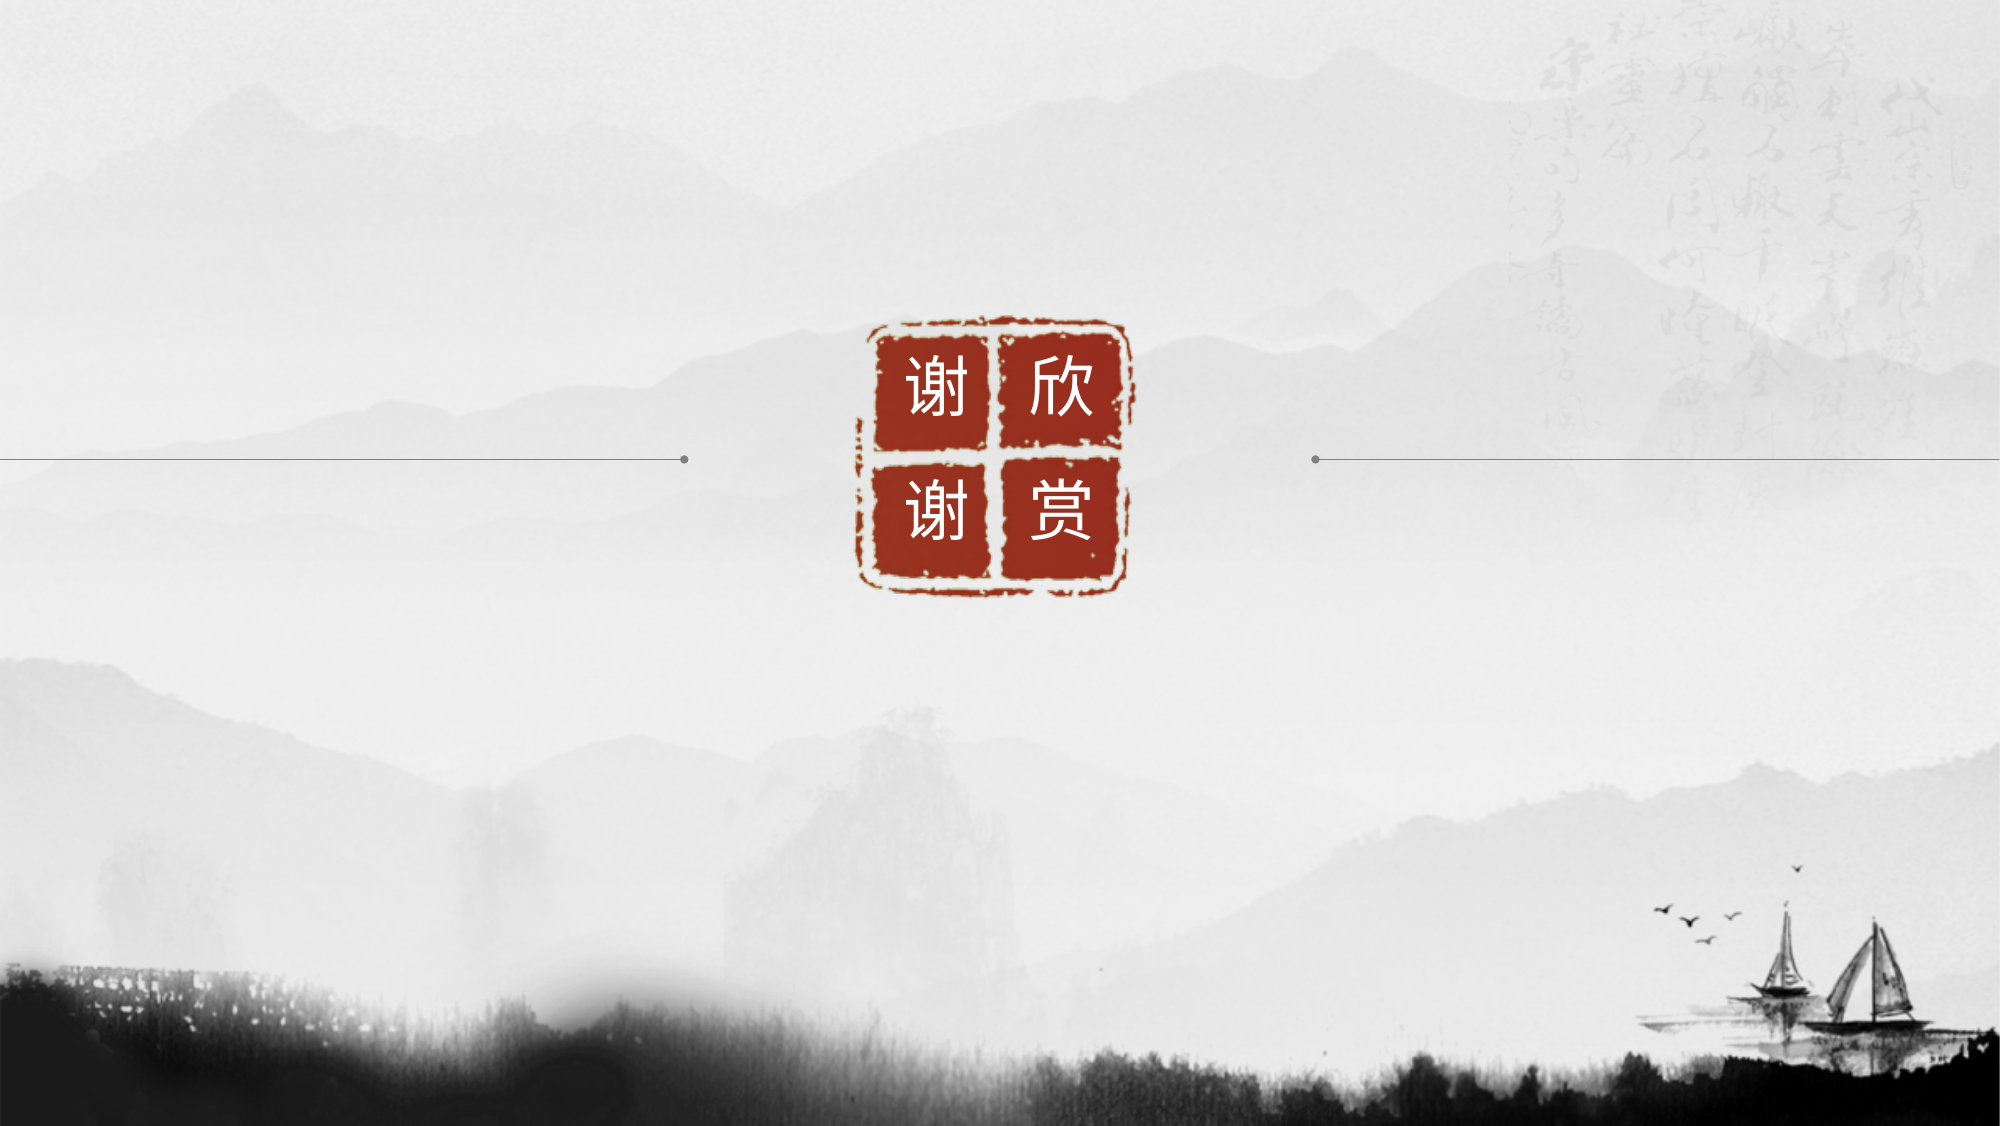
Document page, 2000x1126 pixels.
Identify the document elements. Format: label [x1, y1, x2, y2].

picture [0, 802, 2000, 1126]
text_box [832, 314, 1140, 607]
